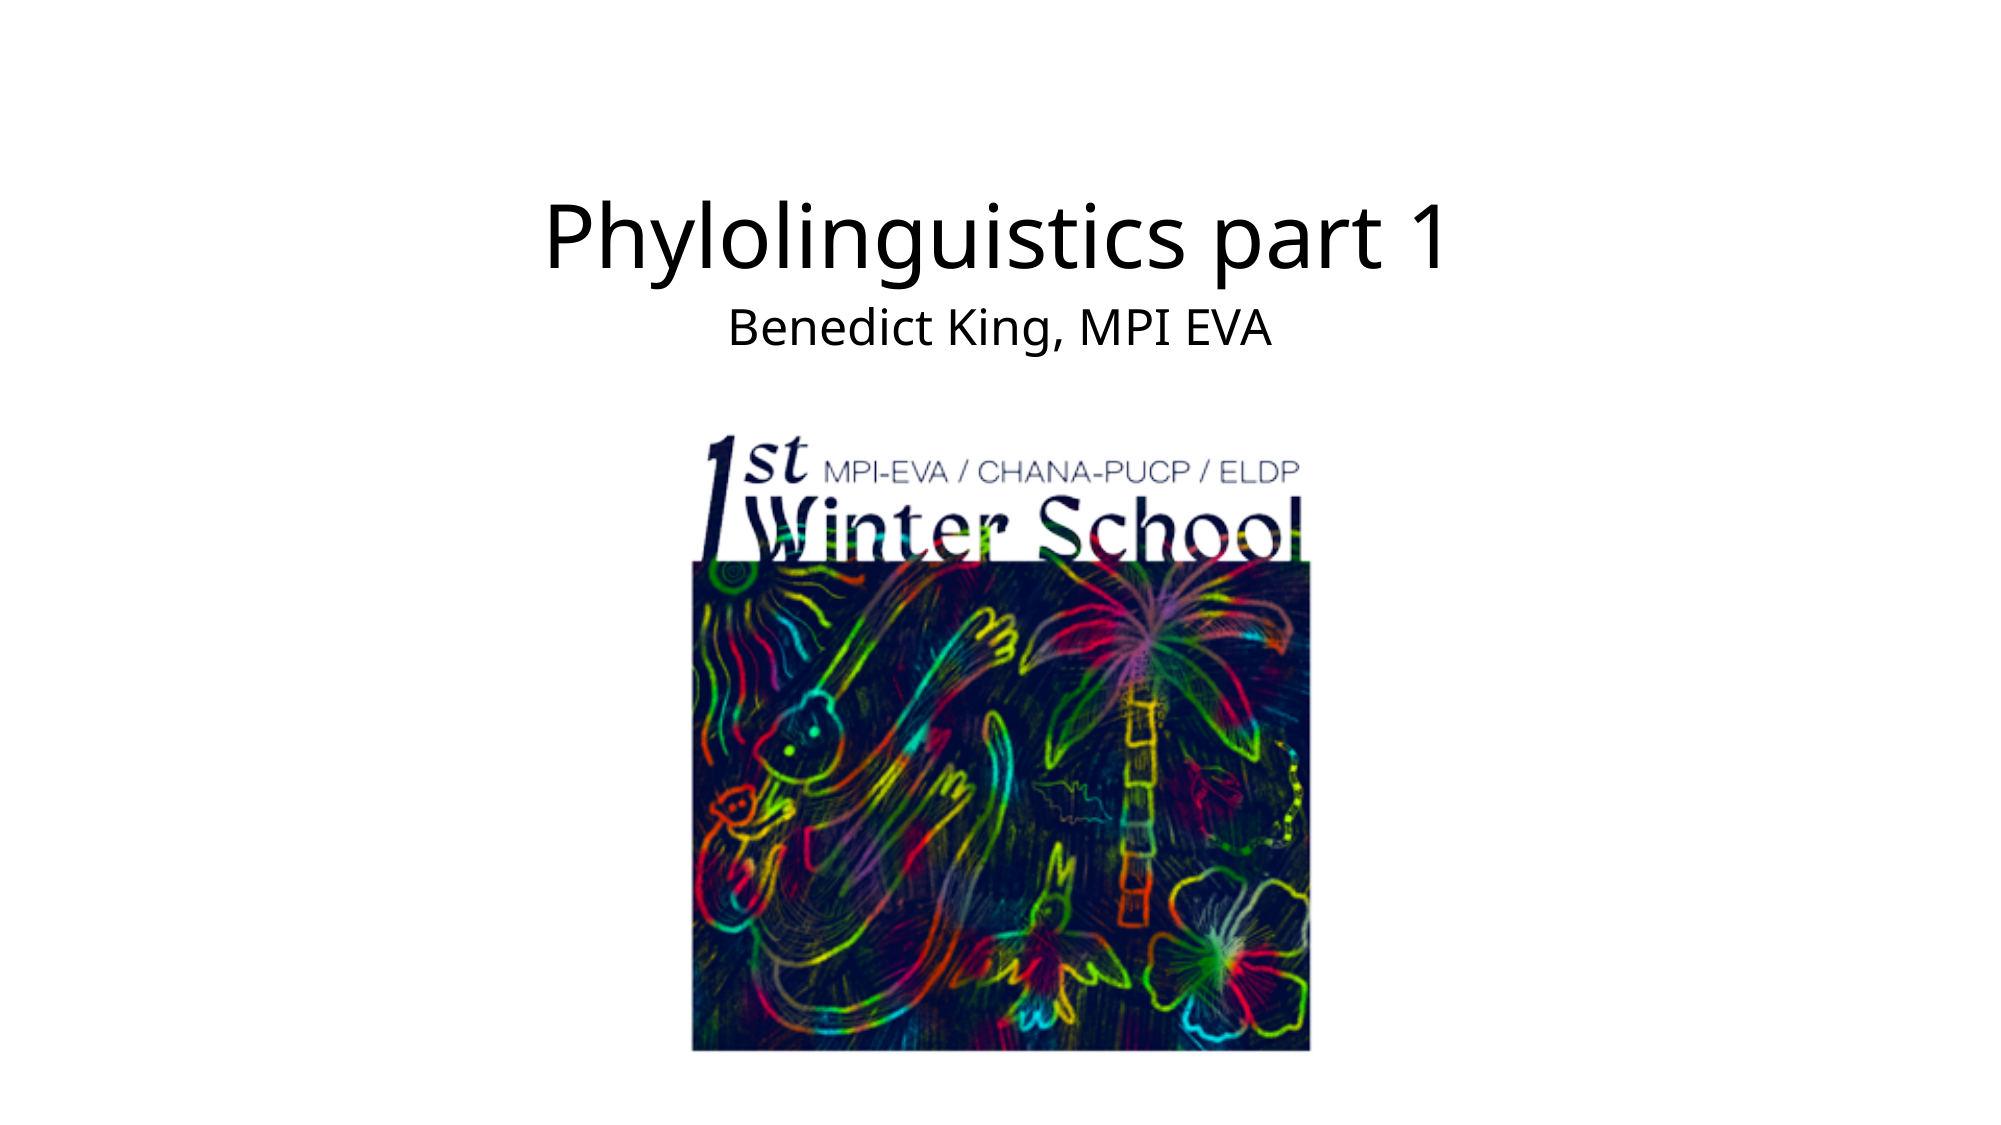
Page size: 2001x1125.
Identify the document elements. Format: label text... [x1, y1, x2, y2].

title Phylolinguistics part 1 [249, 184, 1750, 295]
picture [478, 430, 1522, 1059]
subtitle Benedict King, MPI EVA [249, 295, 1750, 567]
